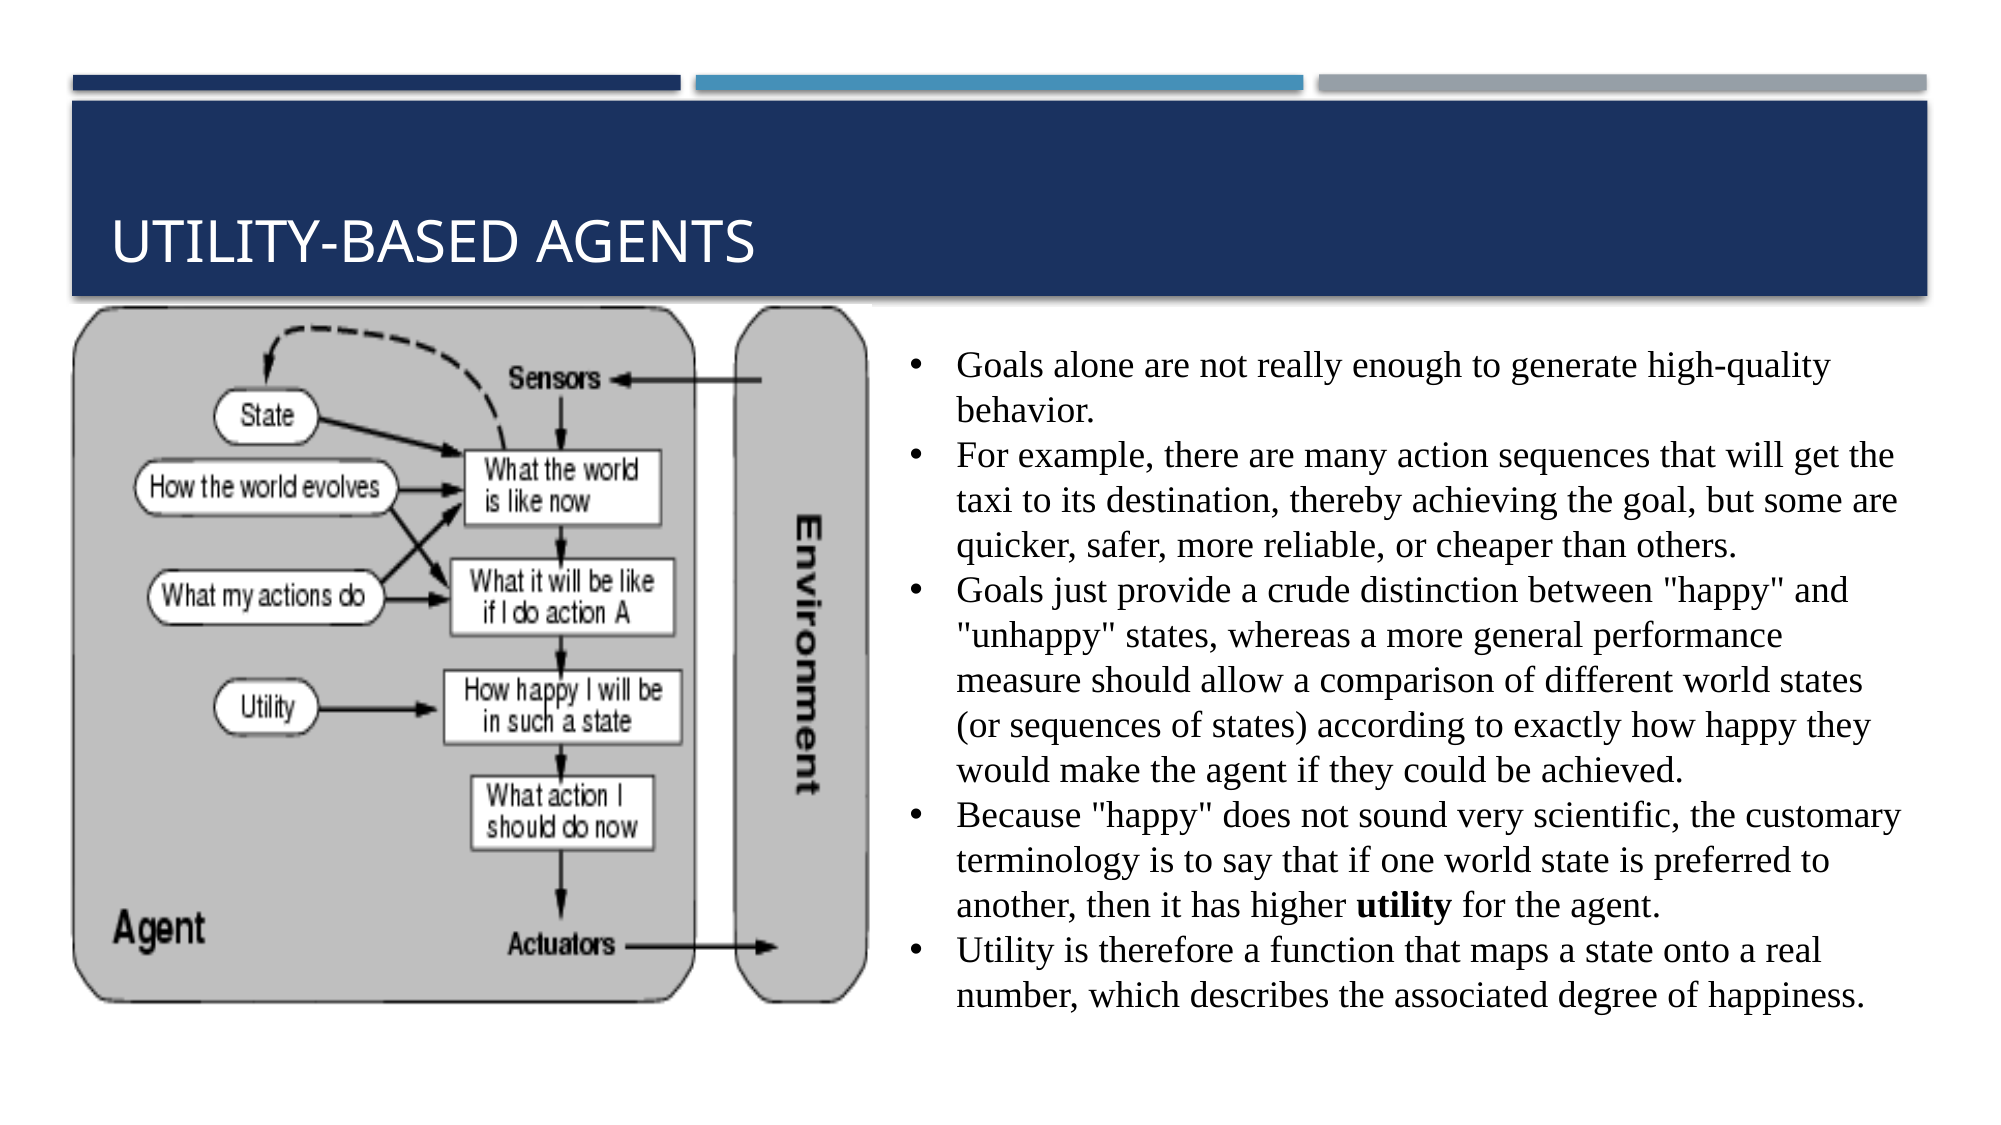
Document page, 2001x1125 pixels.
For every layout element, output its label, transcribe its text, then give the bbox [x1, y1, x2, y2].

title Utility-based agents [95, 115, 1905, 282]
text_box Goals alone are not really enough to generate high-quality behavior. For example, there are many action sequences that will get the taxi to its destination, thereby achieving the goal, but some are quicker, safer, more reliable, or cheaper than others. Goals just provide a crude distinction between "happy" and "unhappy" states, whereas a more general performance measure should allow a comparison of different world states (or sequences of states) according to exactly how happy they would make the agent if they could be achieved. Because "happy" does not sound very scientific, the customary terminology is to say that if one world state is preferred to another, then it has higher utility for the agent. Utility is therefore a function that maps a state onto a real number, which describes the associated degree of happiness. [894, 333, 1931, 1023]
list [68, 303, 872, 1011]
